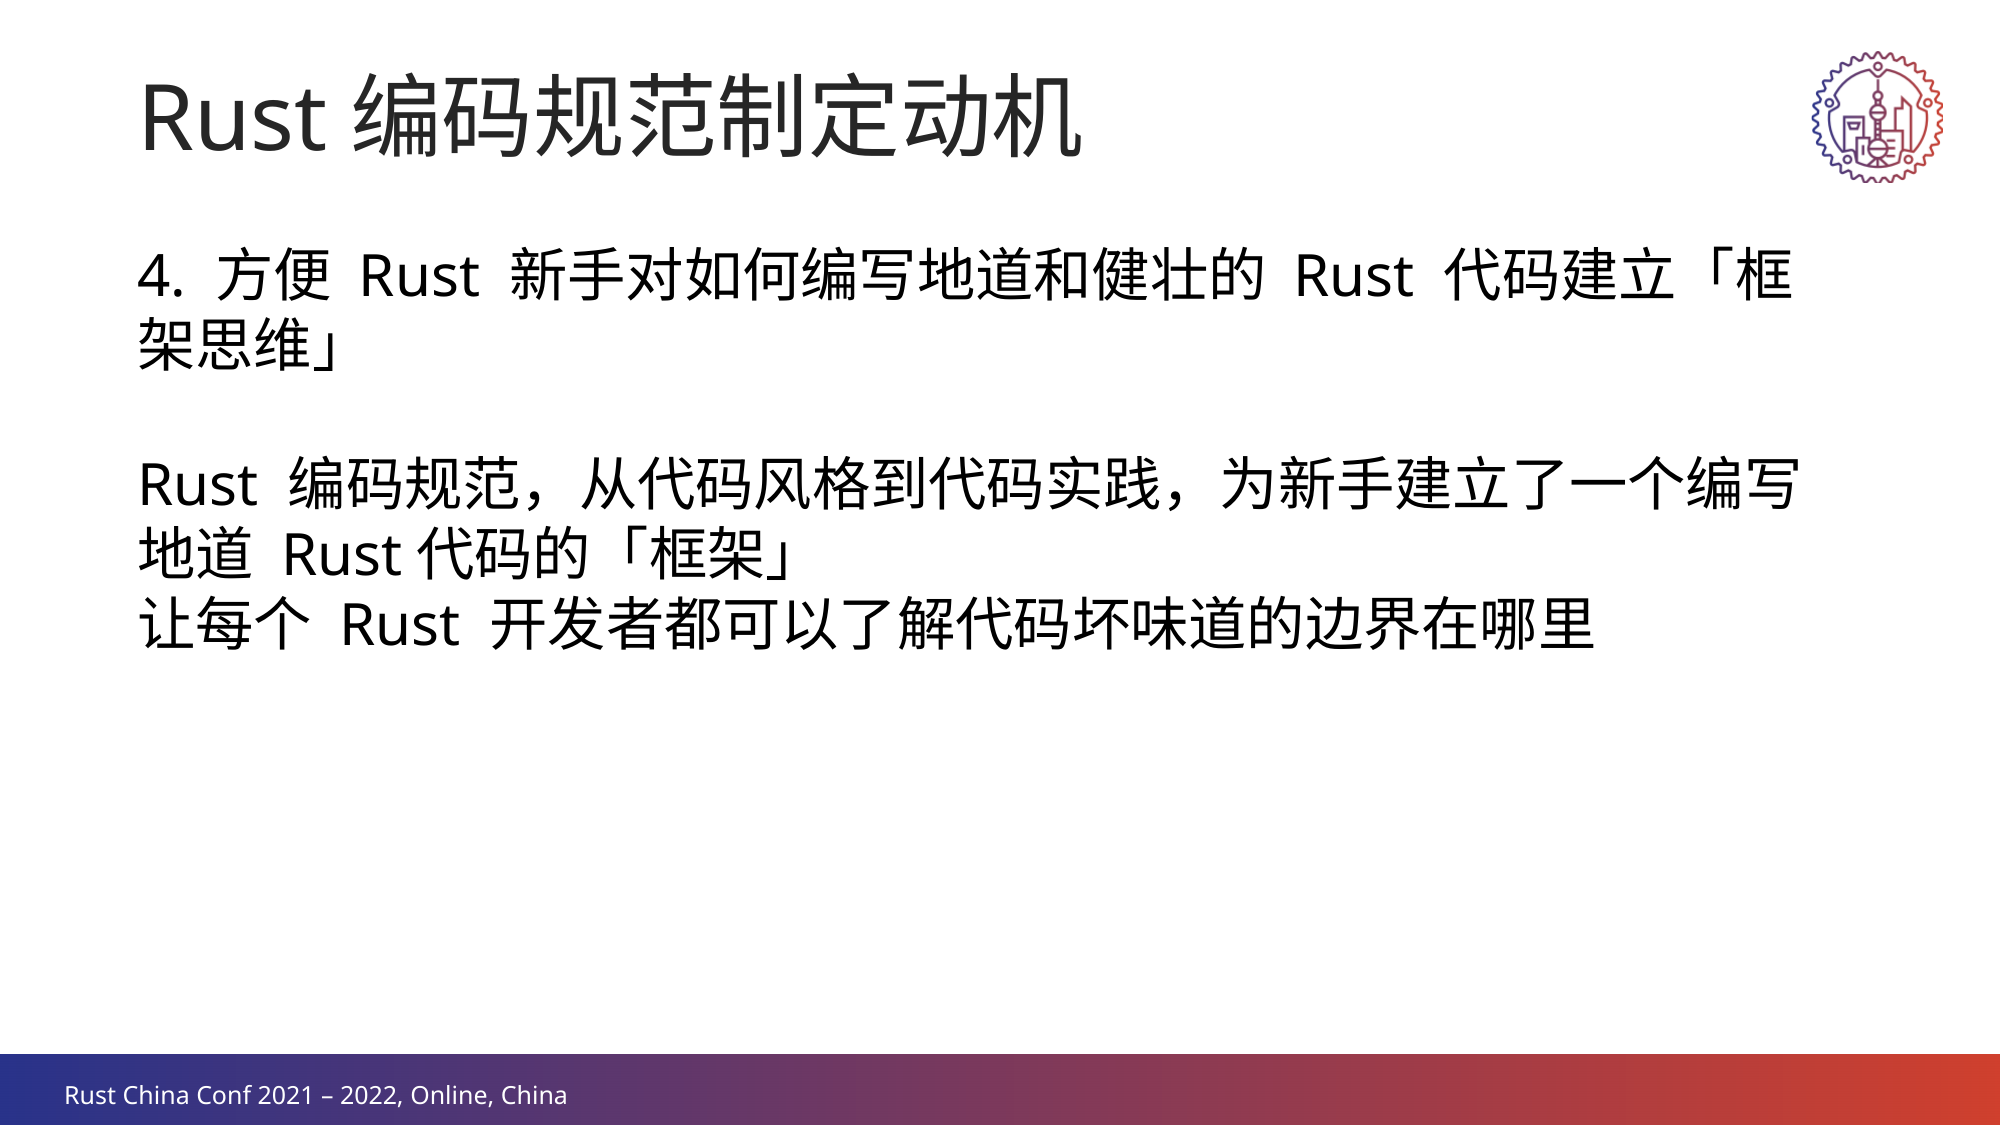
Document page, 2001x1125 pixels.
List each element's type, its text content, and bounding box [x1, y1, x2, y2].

text_box Rust编码规范制定动机 [122, 51, 1361, 176]
list 4. 方便 Rust 新手对如何编写地道和健壮的 Rust 代码建立「框架思维」 Rust 编码规范，从代码风格到代码实践，为新手建立了一个编写地道 Rust代码的「框架」 让每个 Rust 开发者都可以了解代码坏味道的边界在哪里 [122, 230, 1848, 945]
